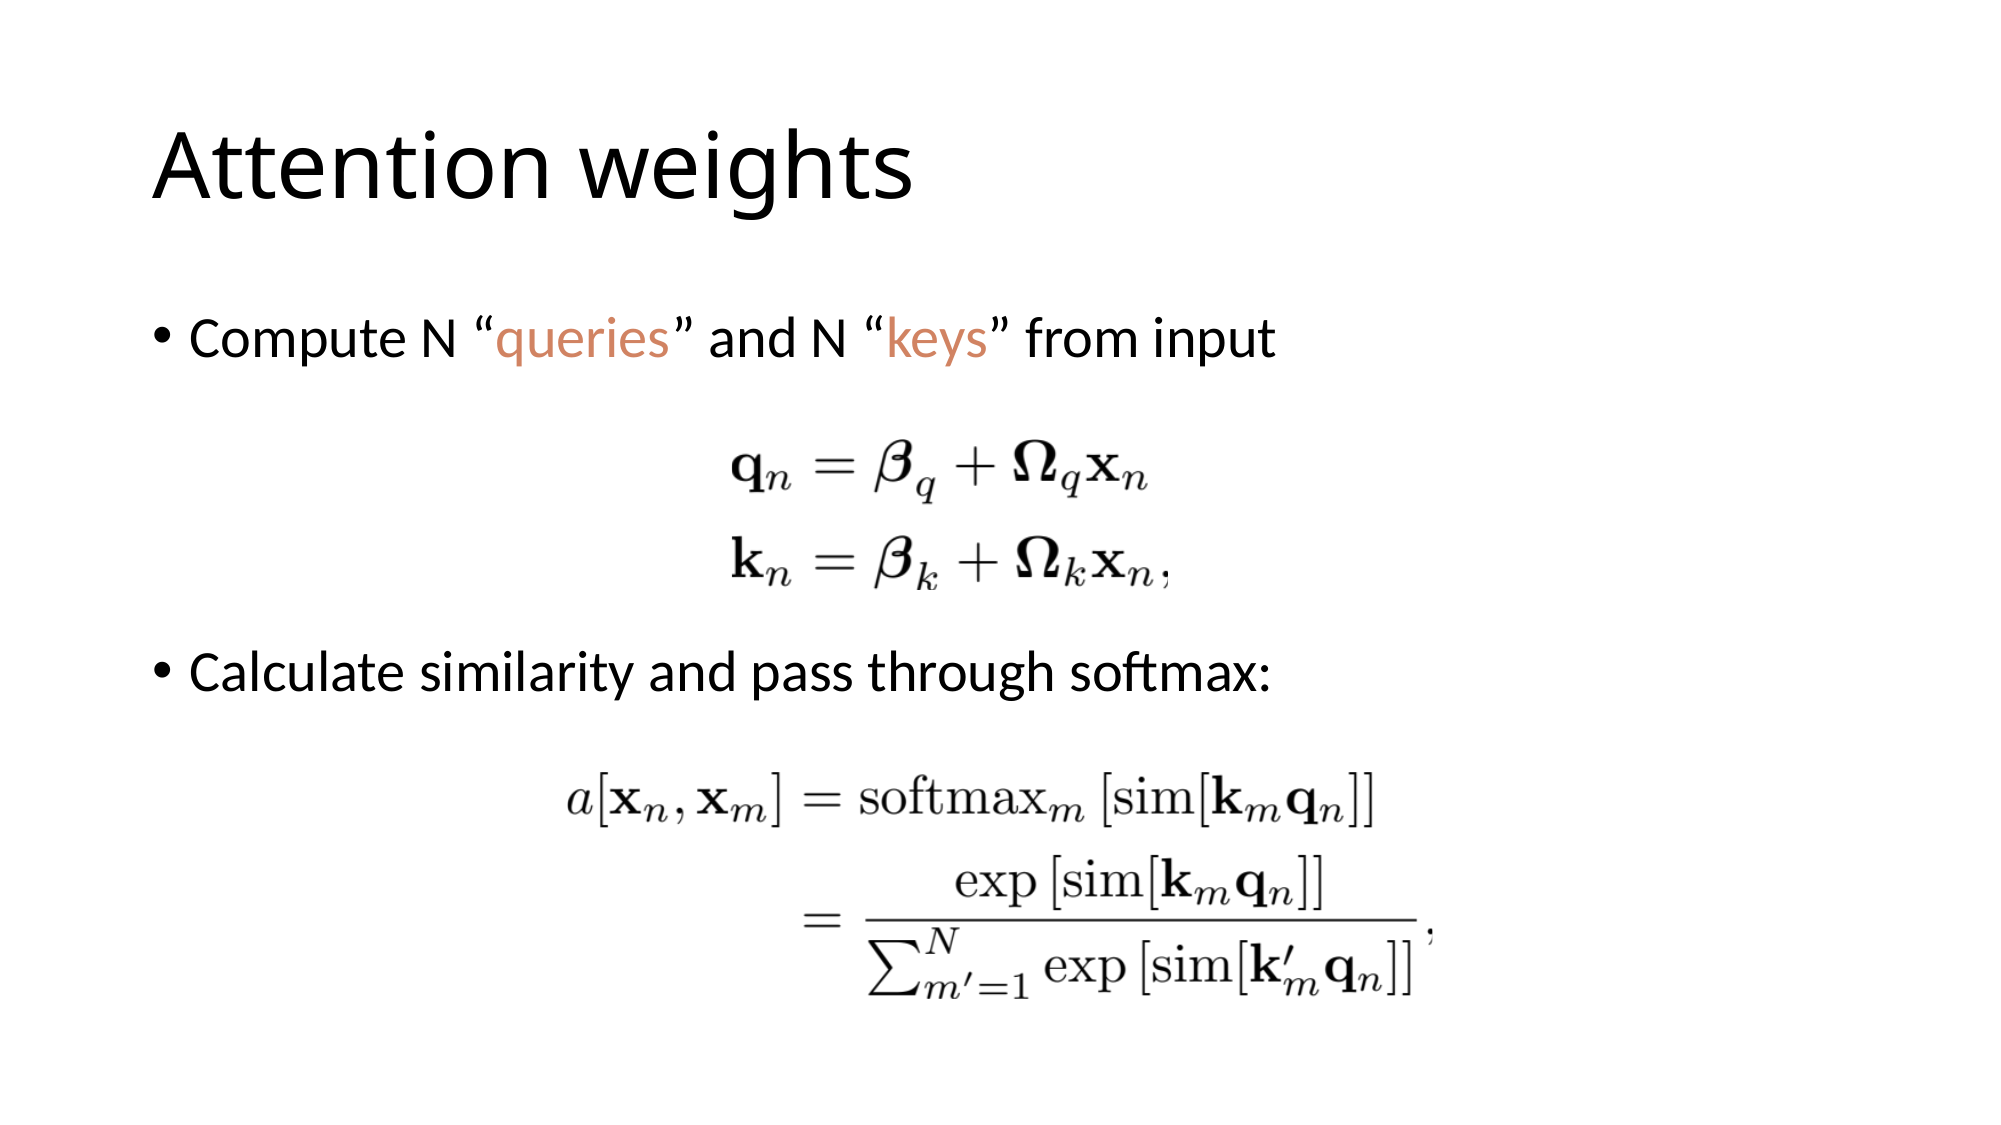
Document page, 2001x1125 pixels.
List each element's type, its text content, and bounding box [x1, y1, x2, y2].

picture [731, 439, 1168, 590]
picture [567, 771, 1433, 999]
list Compute N “queries” and N “keys” from input Calculate similarity and pass through softmax: Weights depend on the inputs themselves [137, 299, 1863, 1014]
title Attention weights [137, 59, 1863, 278]
